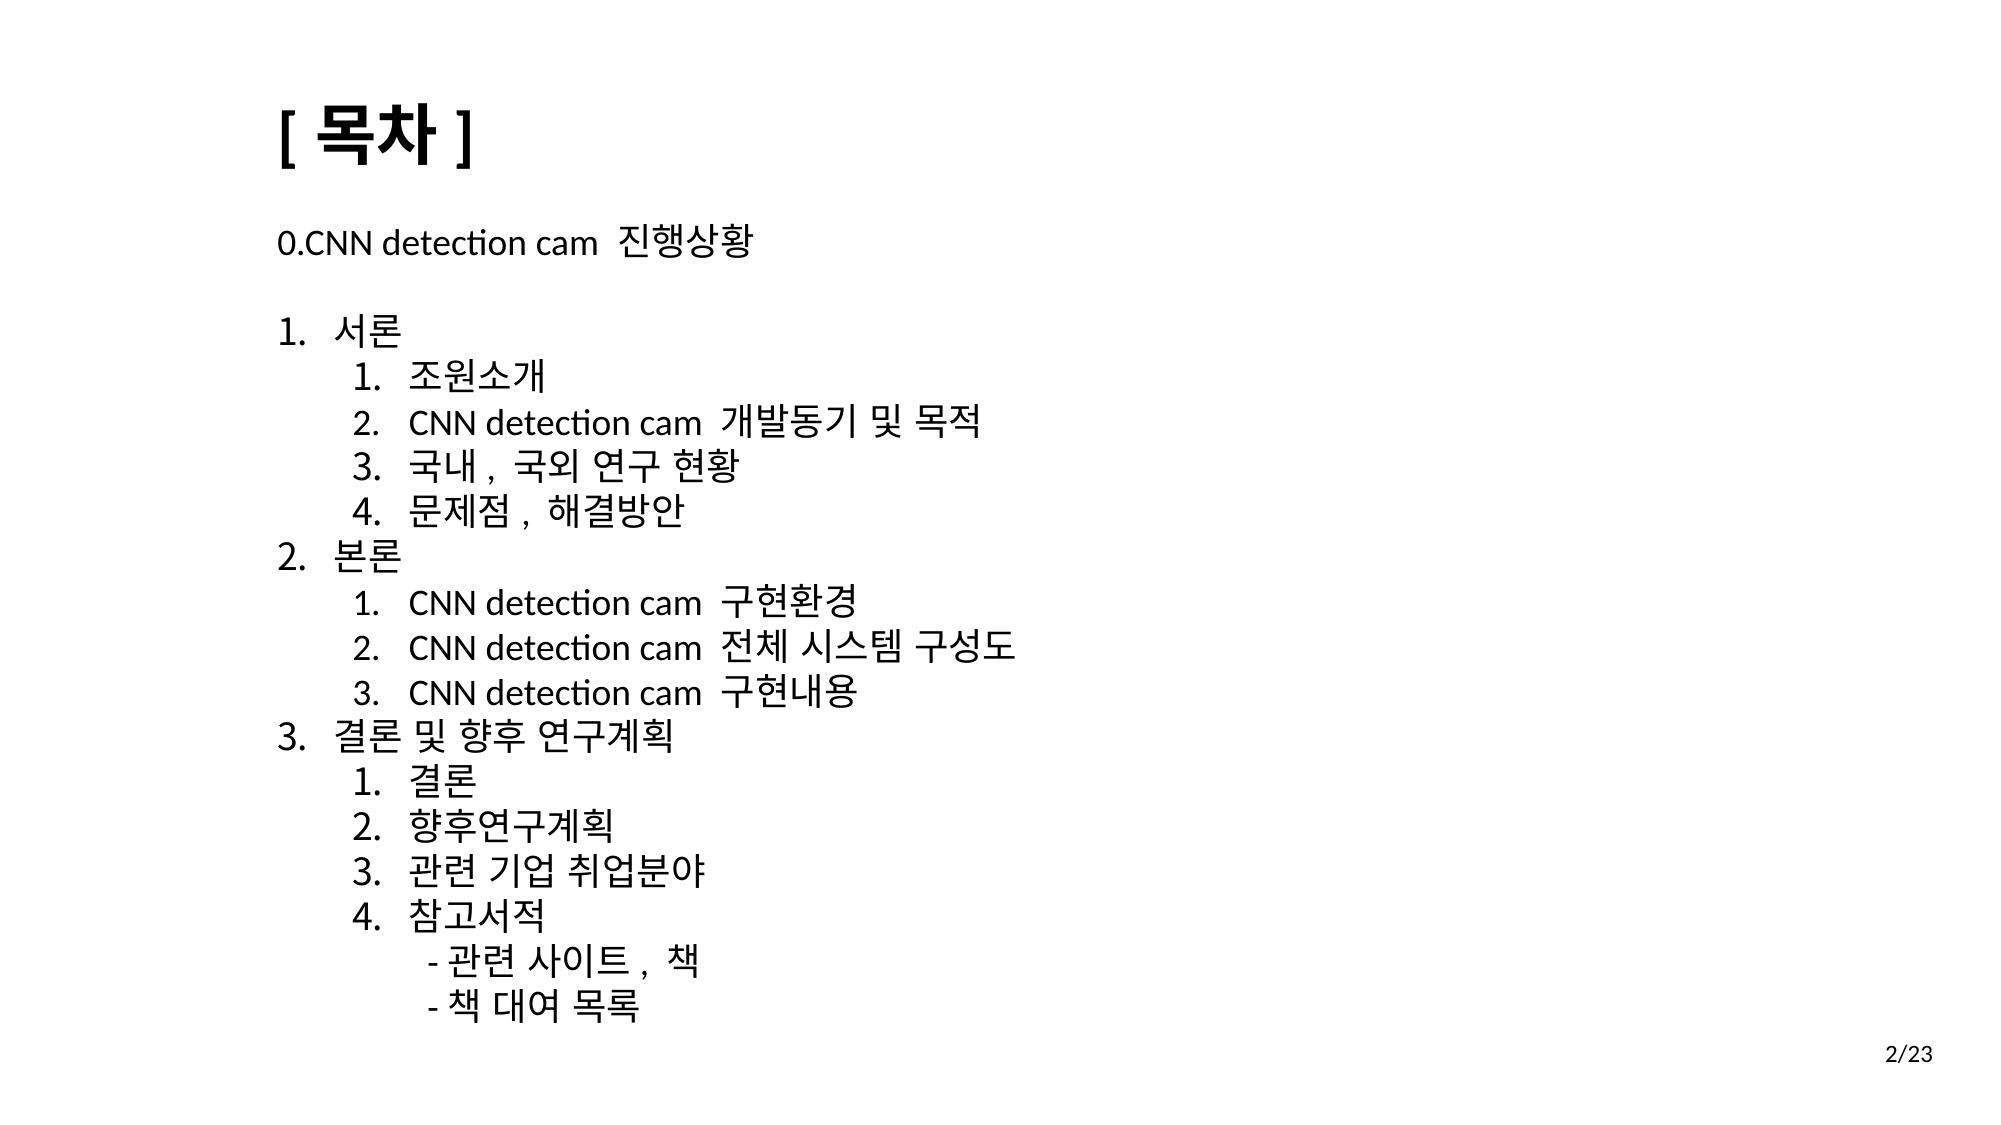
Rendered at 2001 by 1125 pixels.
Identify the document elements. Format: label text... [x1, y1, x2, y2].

text_box 2/23 [1870, 1030, 1949, 1075]
text_box [목차] 0.CNN detection cam 진행상황 서론 조원소개 CNN detection cam 개발동기 및 목적 국내, 국외 연구 현황 문제점, 해결방안 본론 CNN detection cam 구현환경 CNN detection cam 전체 시스템 구성도 CNN detection cam 구현내용 결론 및 향후 연구계획 결론 향후연구계획 관련 기업 취업분야 참고서적 -관련 사이트, 책 -책 대여 목록 [262, 85, 1033, 1081]
